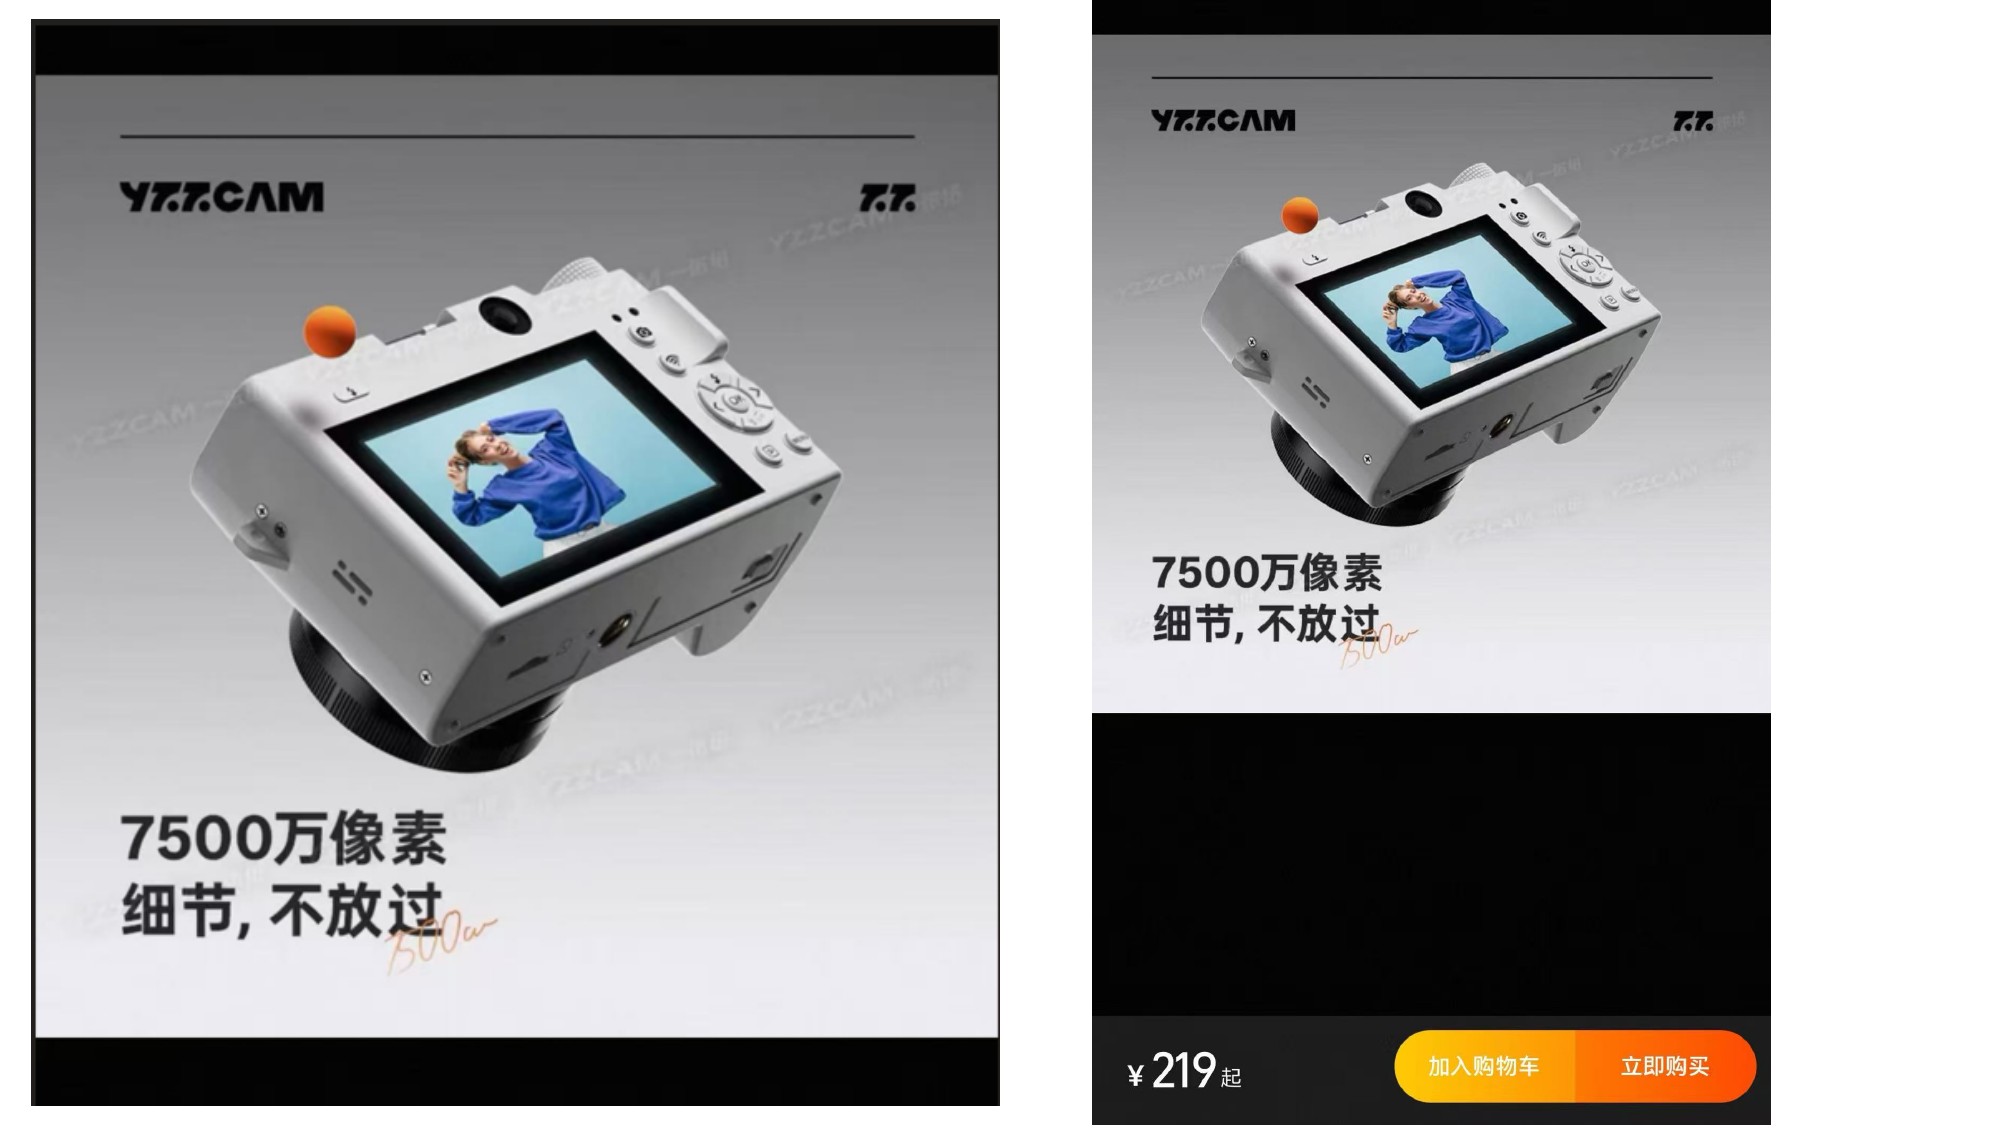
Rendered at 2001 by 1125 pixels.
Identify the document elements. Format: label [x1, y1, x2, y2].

list [31, 19, 1000, 1106]
picture [1092, 0, 1771, 1125]
